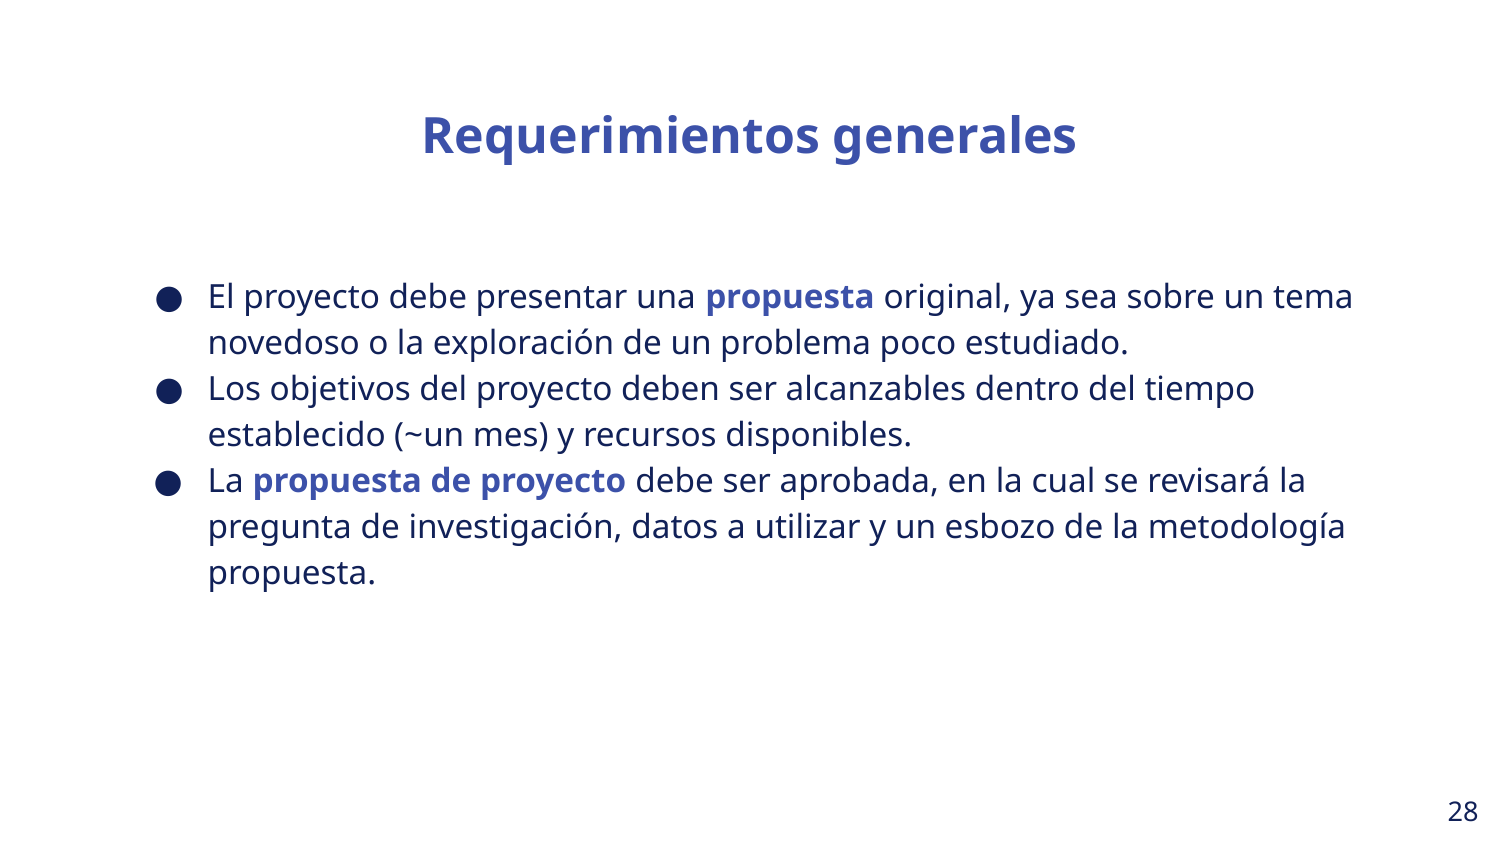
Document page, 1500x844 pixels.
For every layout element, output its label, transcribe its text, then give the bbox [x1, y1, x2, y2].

text_box El proyecto debe presentar una propuesta original, ya sea sobre un tema novedoso o la exploración de un problema poco estudiado. Los objetivos del proyecto deben ser alcanzables dentro del tiempo establecido (~un mes) y recursos disponibles. La propuesta de proyecto debe ser aprobada, en la cual se revisará la pregunta de investigación, datos a utilizar y un esbozo de la metodología propuesta. [117, 254, 1382, 762]
slide_number ‹#› [1403, 779, 1494, 844]
text_box Requerimientos generales [0, 88, 1500, 183]
